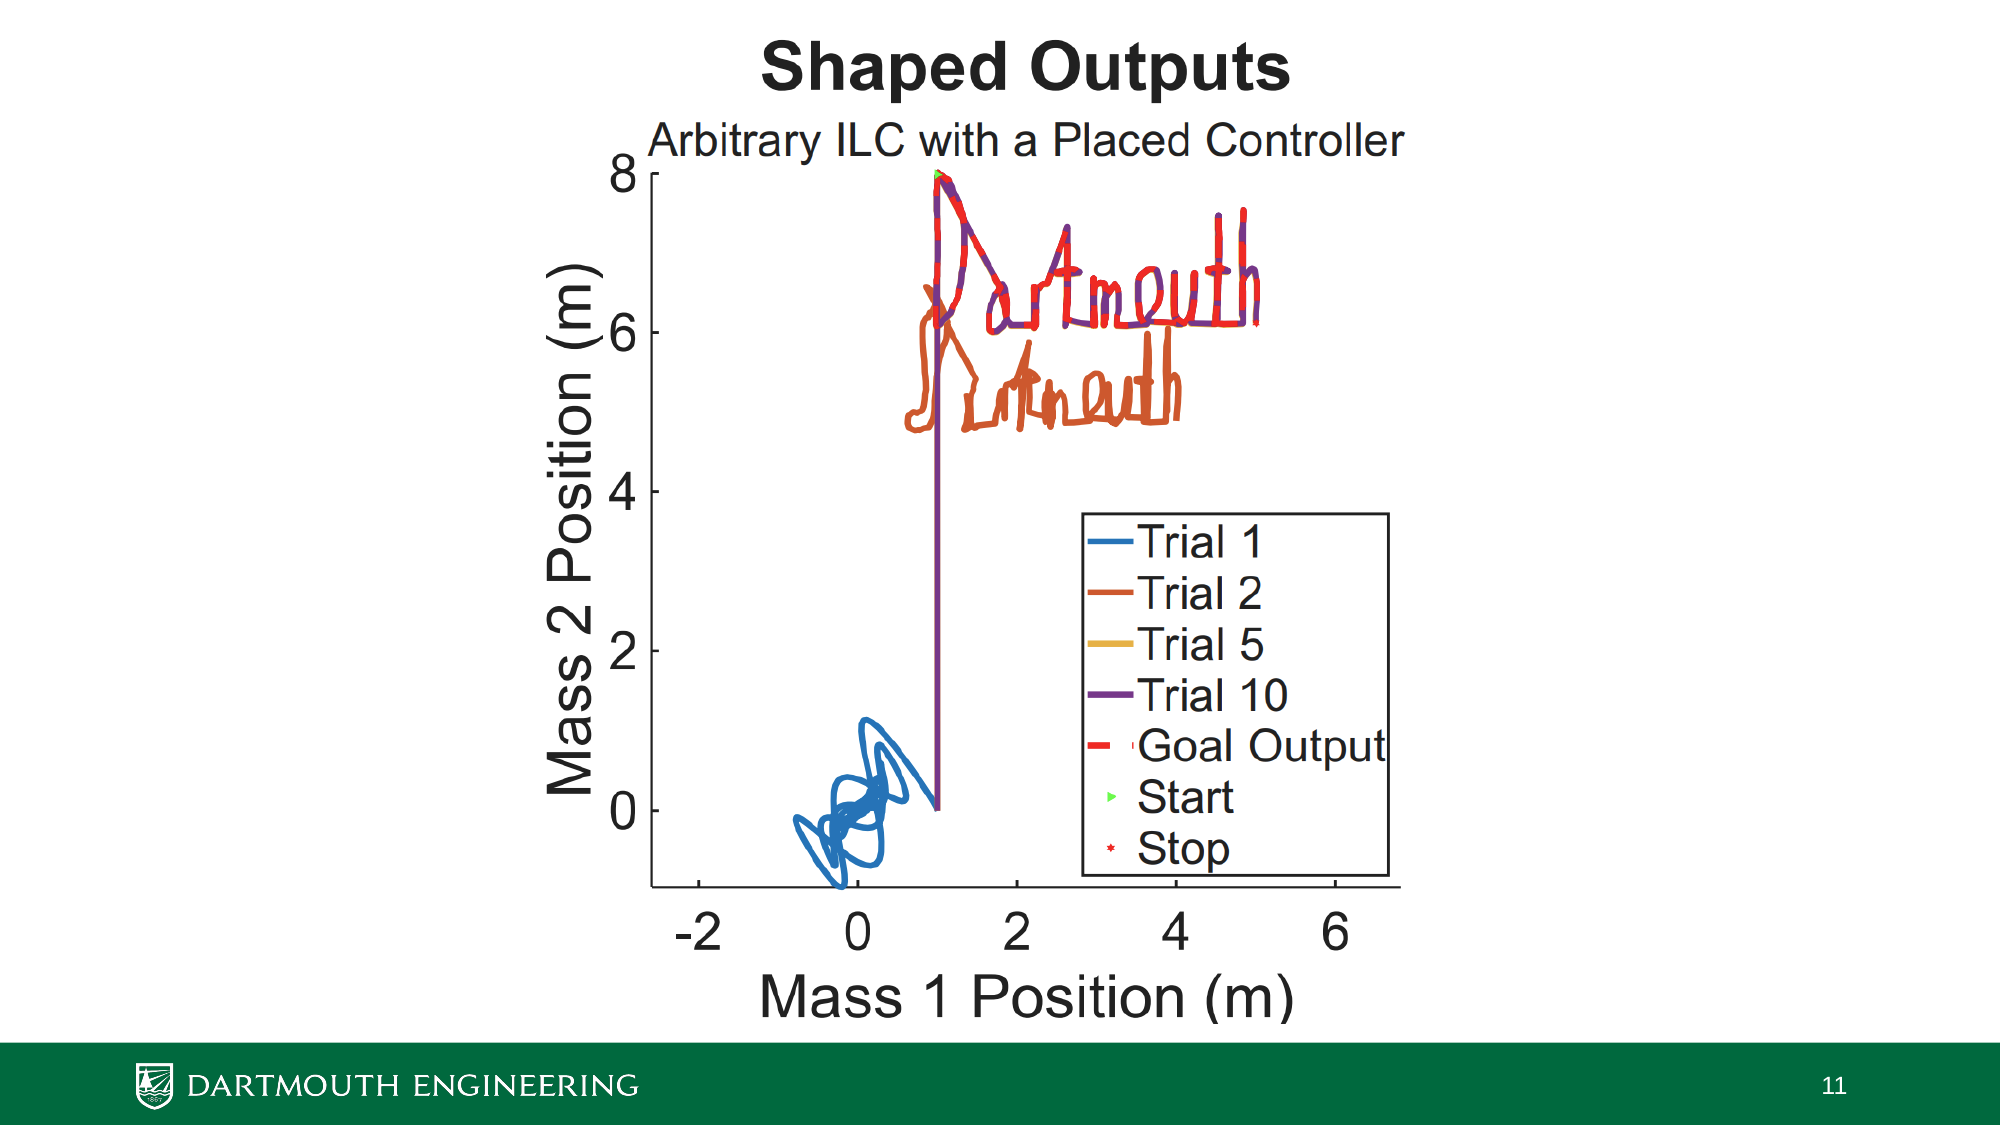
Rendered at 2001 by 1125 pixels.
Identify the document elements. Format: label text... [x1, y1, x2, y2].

picture [136, 1063, 639, 1110]
picture [509, 10, 1490, 1032]
slide_number 11 [1780, 1054, 1863, 1115]
